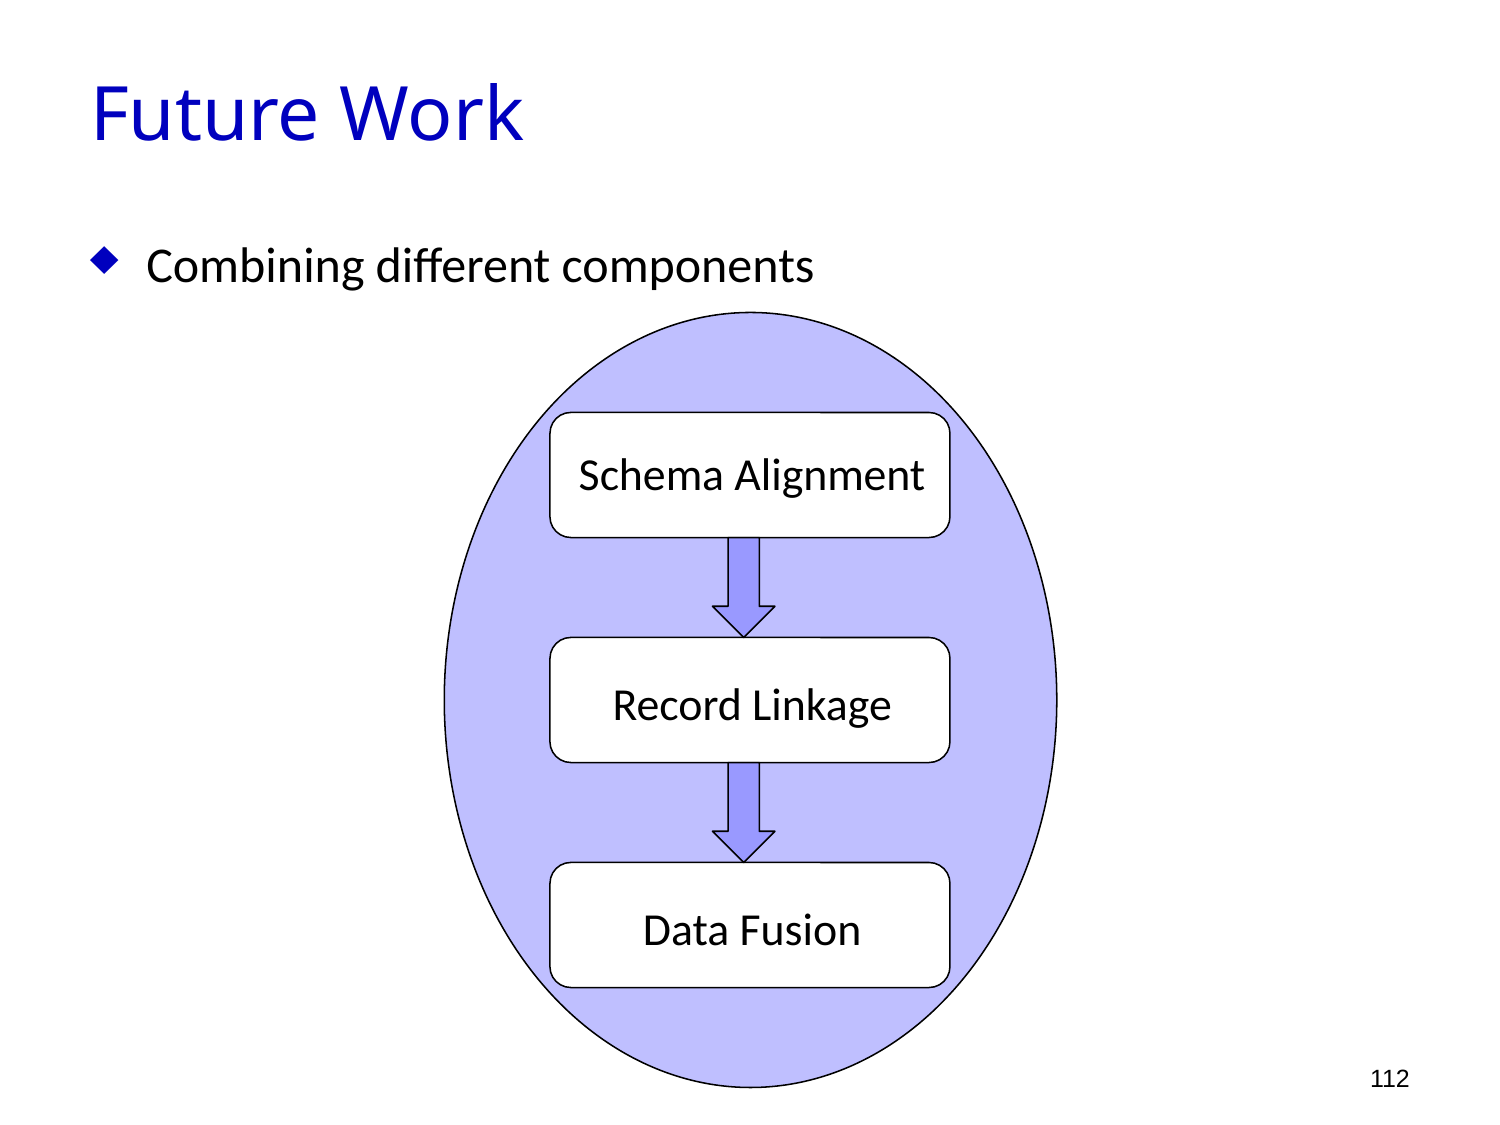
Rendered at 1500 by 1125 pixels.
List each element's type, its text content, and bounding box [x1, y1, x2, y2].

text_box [549, 862, 951, 988]
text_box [549, 412, 951, 538]
text_box [444, 312, 1057, 991]
text_box [552, 995, 950, 1088]
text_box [549, 637, 951, 763]
list Combining different components [74, 224, 1500, 963]
text_box [712, 546, 775, 635]
slide_number 112 [1074, 1025, 1425, 1100]
text_box [712, 771, 775, 860]
title Future Work [74, 45, 1500, 176]
